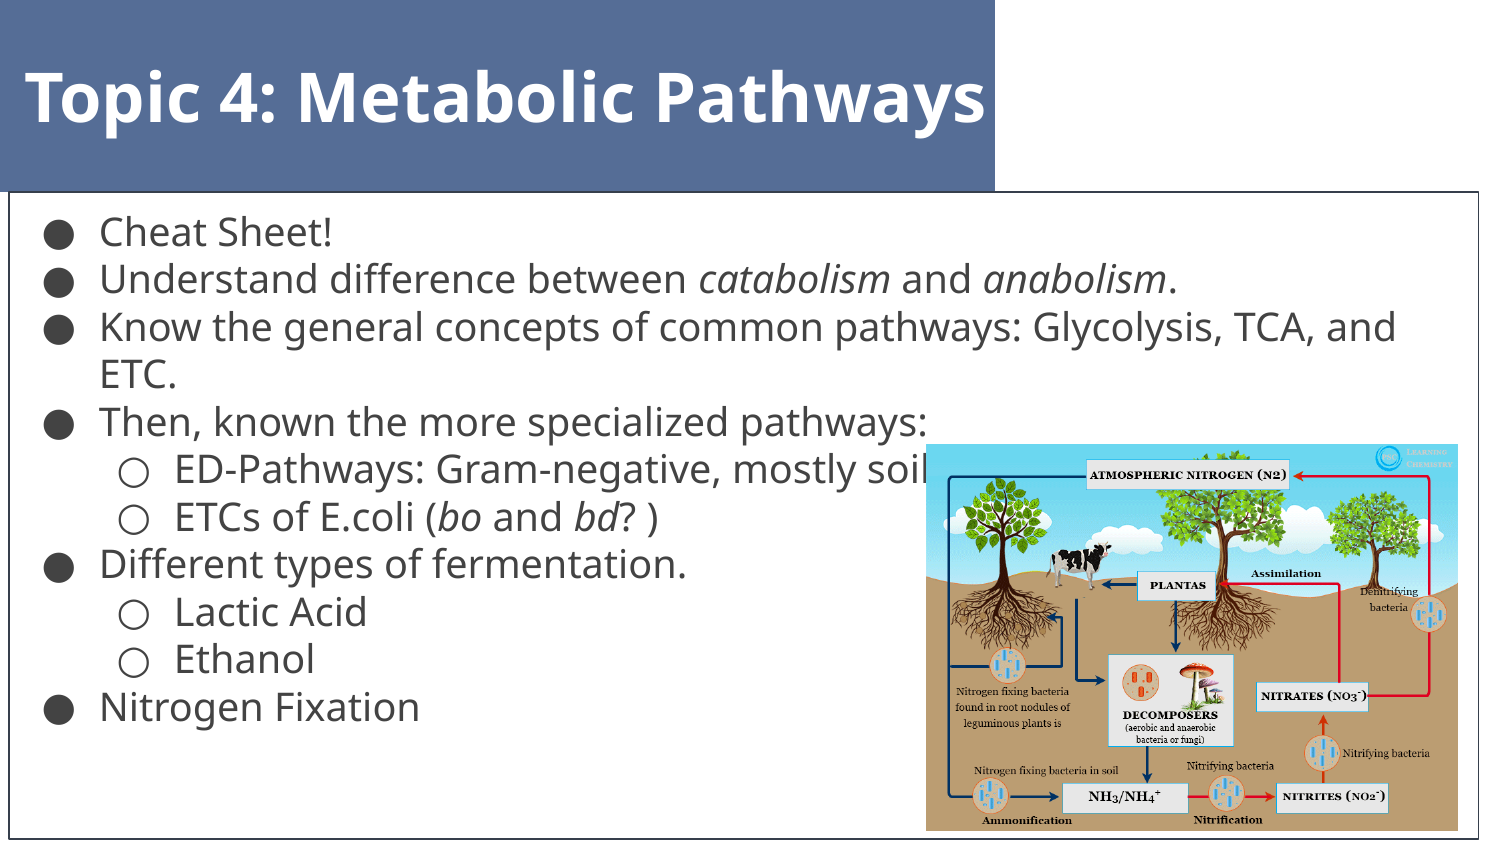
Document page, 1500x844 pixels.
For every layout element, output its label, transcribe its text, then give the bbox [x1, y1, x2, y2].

text_box Cheat Sheet! Understand difference between catabolism and anabolism. Know the general concepts of common pathways: Glycolysis, TCA, and ETC. Then, known the more specialized pathways: ED-Pathways: Gram-negative, mostly soil-bacteria ETCs of E.coli (bo and bd? ) Different types of fermentation. Lactic Acid Ethanol Nitrogen Fixation [9, 191, 1479, 840]
title Topic 4: Metabolic Pathways [9, 39, 1023, 191]
text_box [0, 0, 995, 192]
picture [926, 444, 1459, 831]
